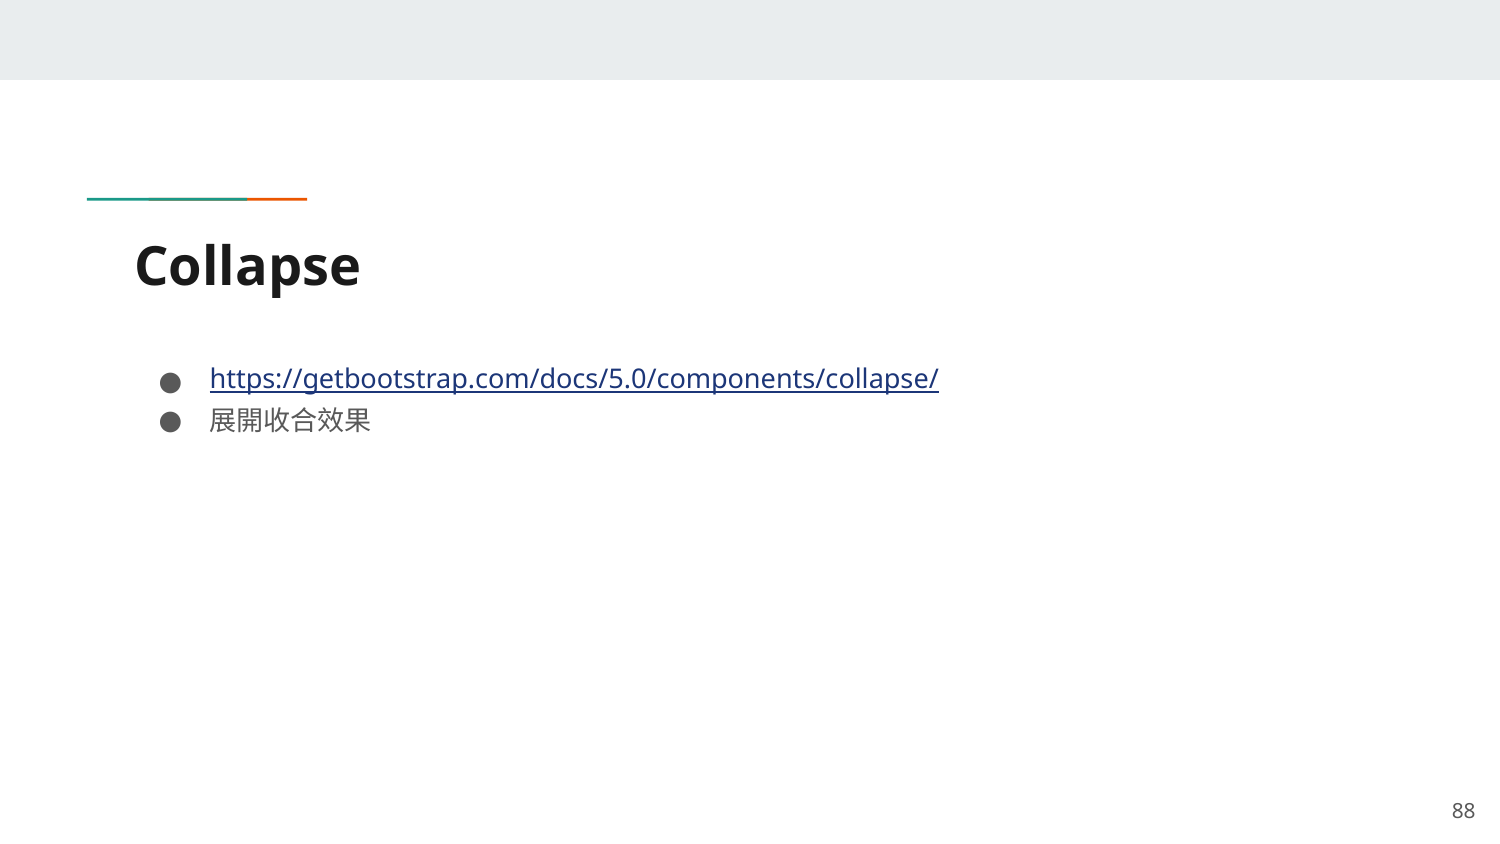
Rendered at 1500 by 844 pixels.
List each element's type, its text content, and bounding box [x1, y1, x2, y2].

title Collapse [119, 216, 1381, 305]
list https://getbootstrap.com/docs/5.0/components/collapse/ 展開收合效果 [119, 341, 1381, 712]
slide_number ‹#› [1400, 779, 1491, 844]
